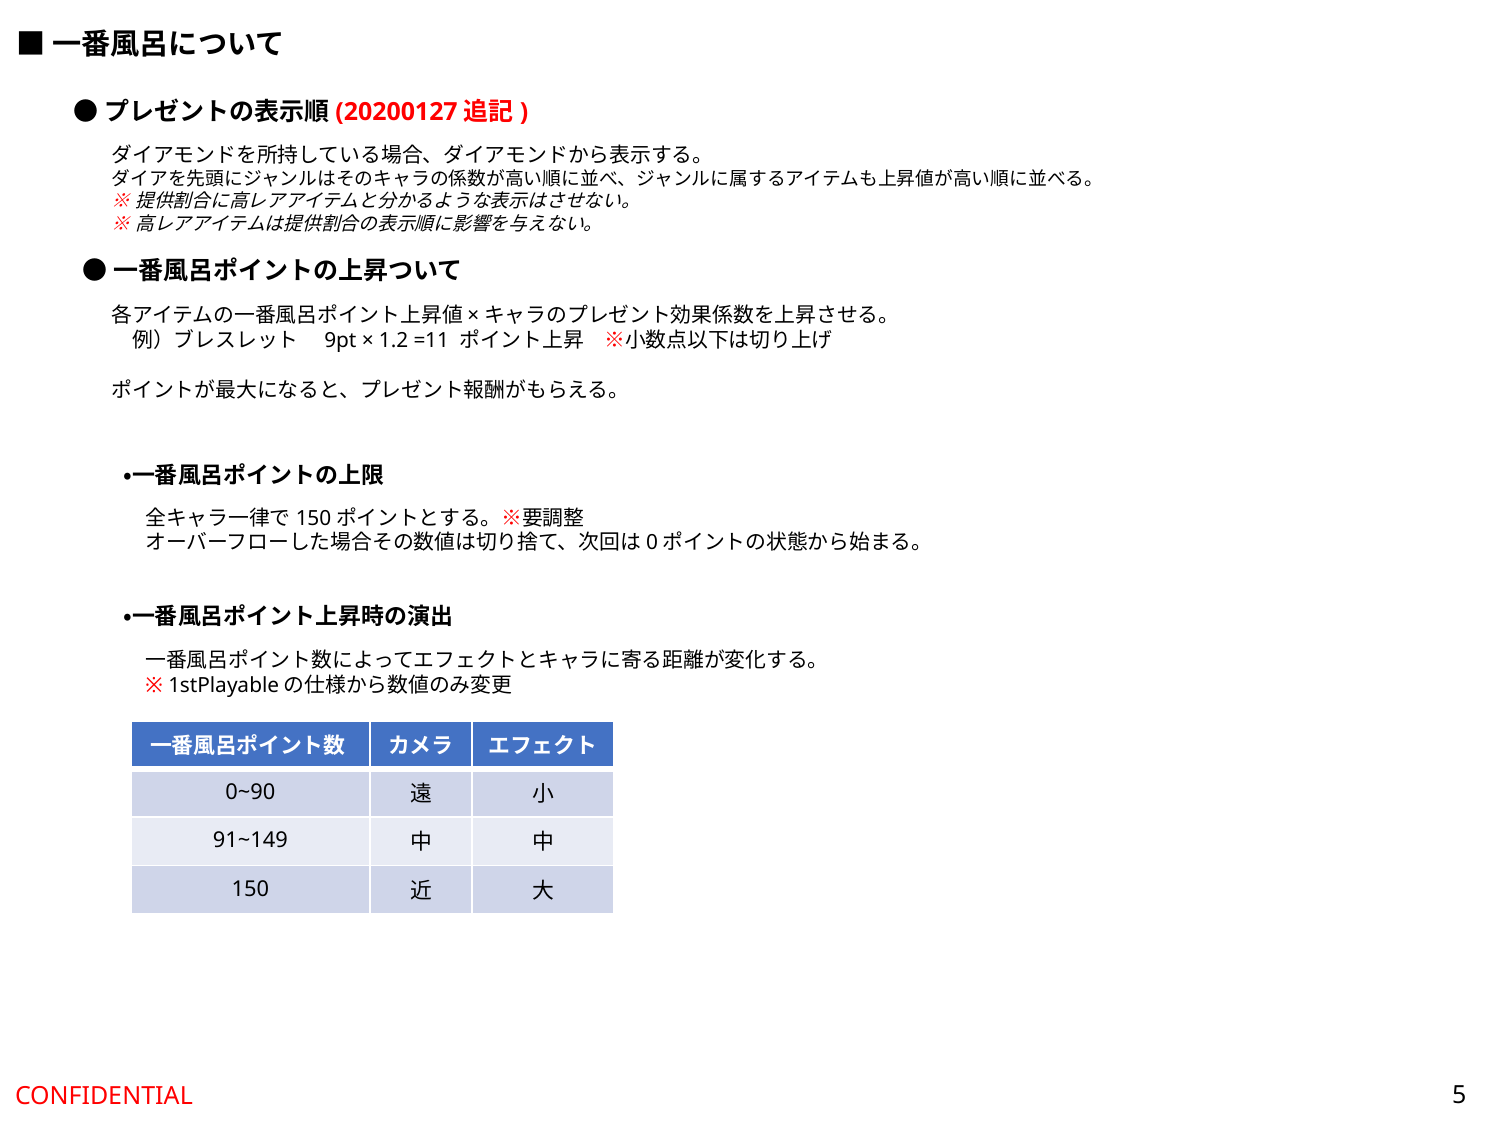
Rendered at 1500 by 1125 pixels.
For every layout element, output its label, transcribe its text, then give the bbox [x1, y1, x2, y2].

text_box 全キャラ一律で150ポイントとする。※要調整 オーバーフローした場合その数値は切り捨て、次回は0ポイントの状態から始まる。 [130, 496, 1178, 562]
table_cell 中 [371, 818, 471, 865]
table_cell 近 [371, 866, 471, 913]
table_cell 小 [473, 772, 613, 816]
table_cell 0~90 [132, 772, 369, 816]
table_cell 150 [132, 866, 369, 913]
footer CONFIDENTIAL [0, 1065, 507, 1125]
table_cell 中 [473, 818, 613, 865]
text_box ・一番風呂ポイントの上限 [108, 453, 483, 496]
text_box ダイアモンドを所持している場合、ダイアモンドから表示する。 ダイアを先頭にジャンルはそのキャラの係数が高い順に並べ、ジャンルに属するアイテムも上昇値が高い順に並べる。 ※提供割合に高レアアイテムと分かるような表示はさせない。 ※高レアアイテムは提供割合の表示順に影響を与えない。 [97, 134, 1144, 242]
table_cell 遠 [371, 772, 471, 816]
table_header 一番風呂ポイント数 [132, 722, 369, 766]
text_box ■一番風呂について [1, 17, 300, 68]
table_cell 大 [473, 866, 613, 913]
text_box 一番風呂ポイント数によってエフェクトとキャラに寄る距離が変化する。 ※ 1stPlayableの仕様から数値のみ変更 [130, 639, 1178, 704]
table_header エフェクト [473, 722, 613, 766]
table_header カメラ [371, 722, 471, 766]
slide_number 5 [1143, 1065, 1482, 1125]
text_box ●一番風呂ポイントの上昇ついて [67, 247, 478, 293]
table_cell 91~149 [132, 818, 369, 865]
text_box ・一番風呂ポイント上昇時の演出 [108, 594, 633, 637]
text_box 各アイテムの一番風呂ポイント上昇値×キャラのプレゼント効果係数を上昇させる。 例）ブレスレット 9pt × 1.2 =11 ポイント上昇 ※小数点以下は切り上げ ポイントが最大になると、プレゼント報酬がもらえる。 [97, 293, 1144, 409]
text_box ●プレゼントの表示順(20200127追記) [58, 88, 544, 134]
